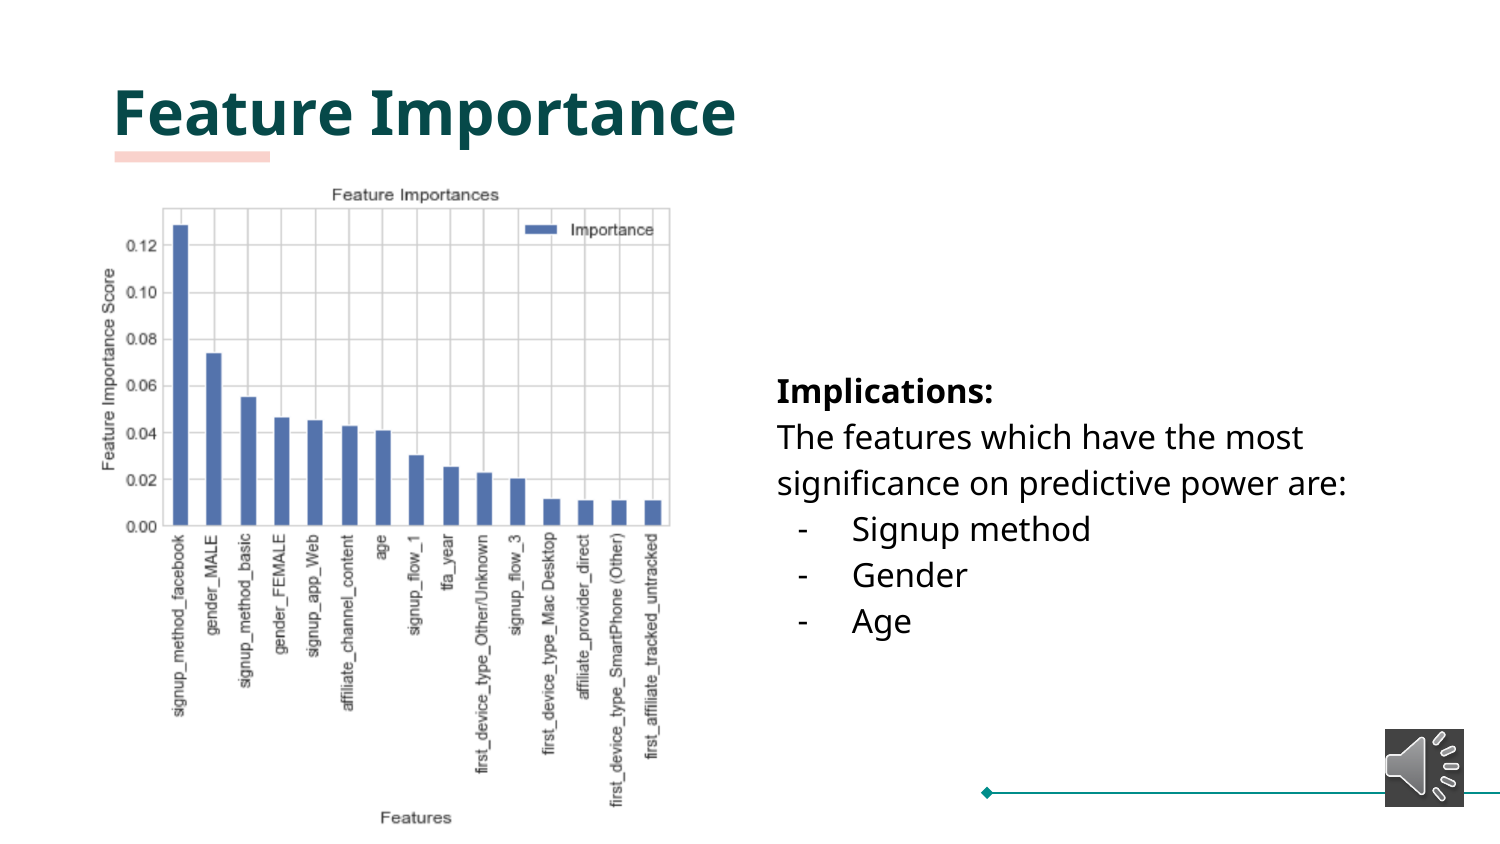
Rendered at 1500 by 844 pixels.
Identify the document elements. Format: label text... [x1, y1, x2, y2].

picture [88, 181, 681, 835]
subtitle Implications: The features which have the most significance on predictive power are: Signup method Gender Age [761, 349, 1496, 596]
text_box [114, 151, 270, 163]
title Feature Importance [97, 58, 1496, 153]
picture [1384, 728, 1465, 809]
